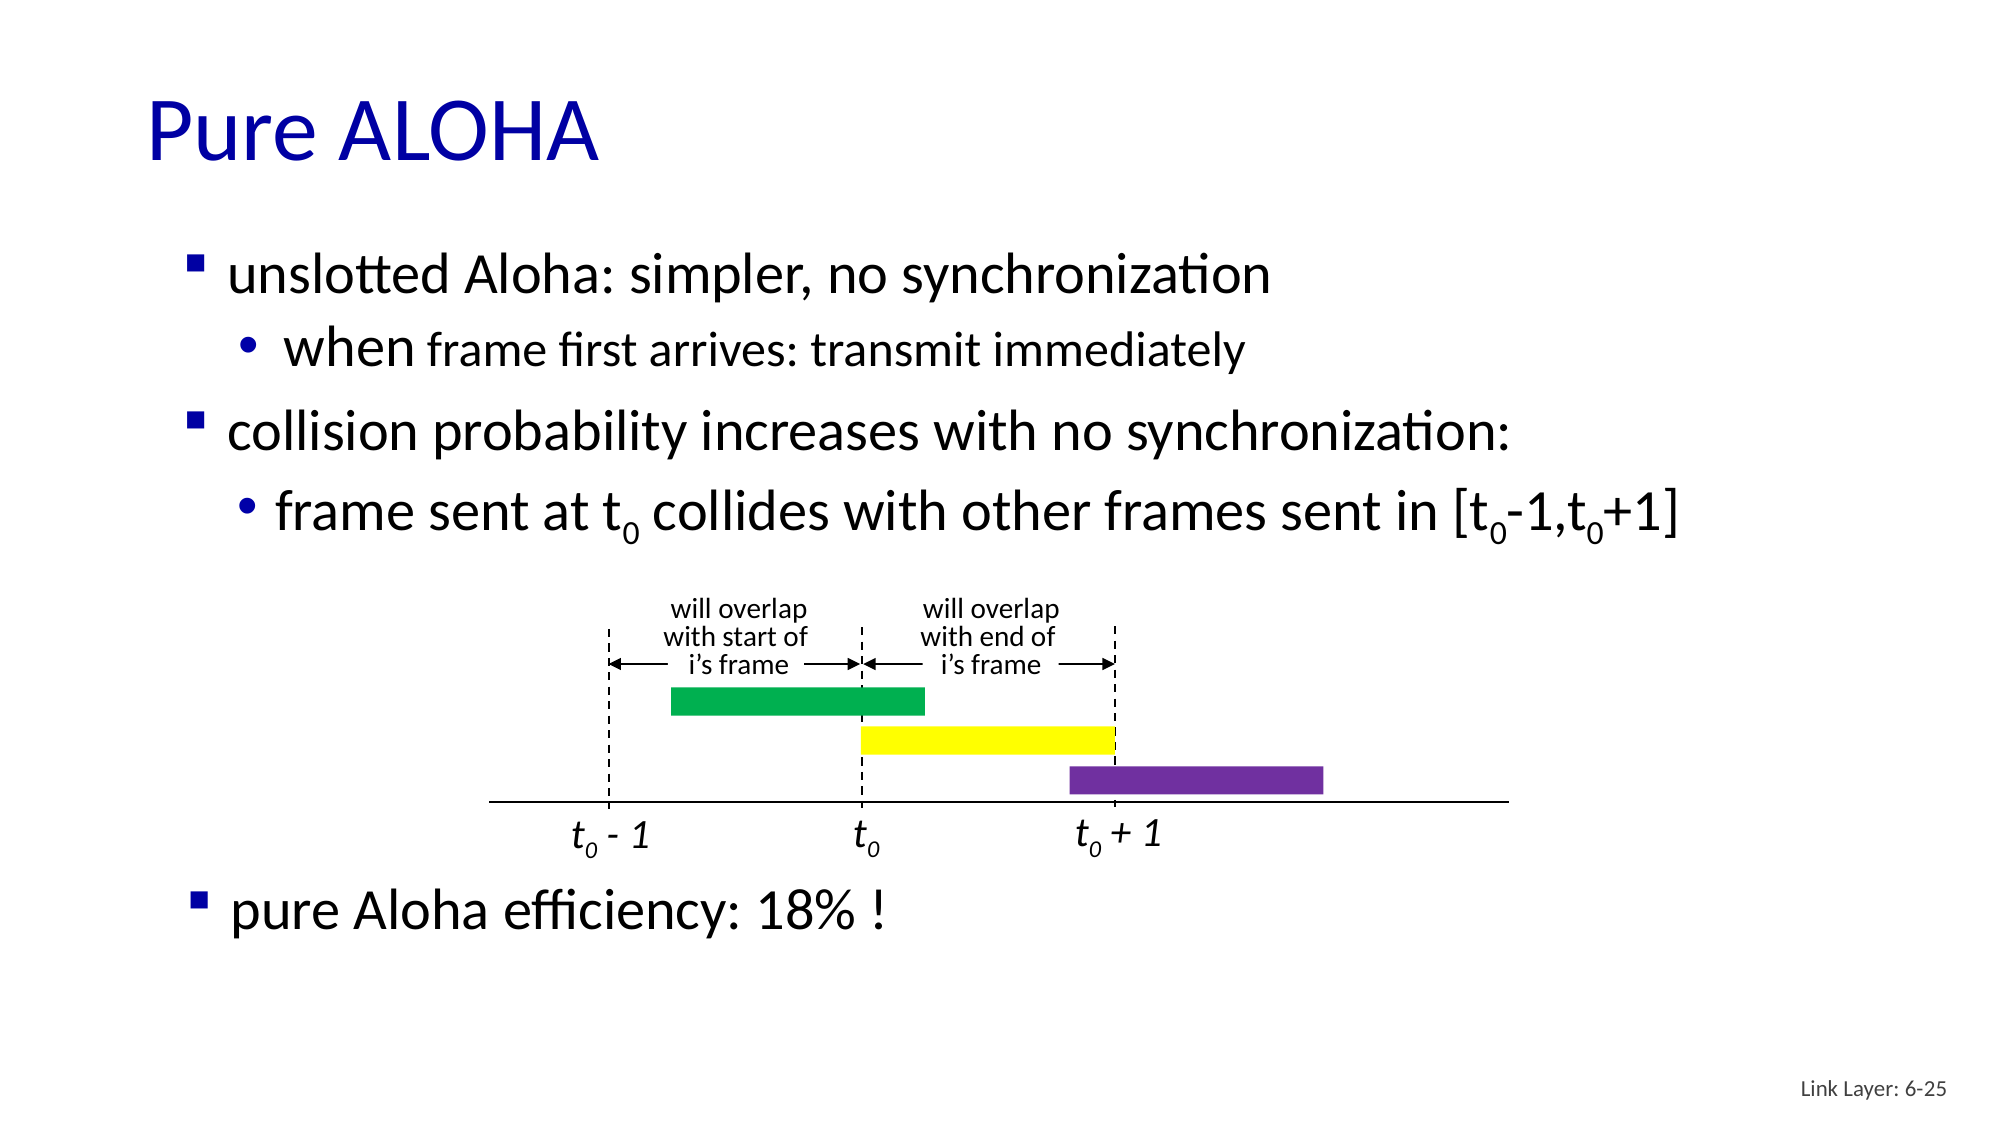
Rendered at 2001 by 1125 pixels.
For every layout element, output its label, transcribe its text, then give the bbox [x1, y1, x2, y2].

text_box unslotted Aloha: simpler, no synchronization when frame first arrives: transmit immediately collision probability increases with no synchronization: frame sent at t0 collides with other frames sent in [t0-1,t0+1] [146, 235, 1872, 616]
title Pure ALOHA [131, 57, 1857, 205]
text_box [489, 588, 1509, 865]
slide_number Link Layer: 6-25 [1512, 1056, 1963, 1117]
text_box pure Aloha efficiency: 18% ! [149, 872, 1875, 974]
